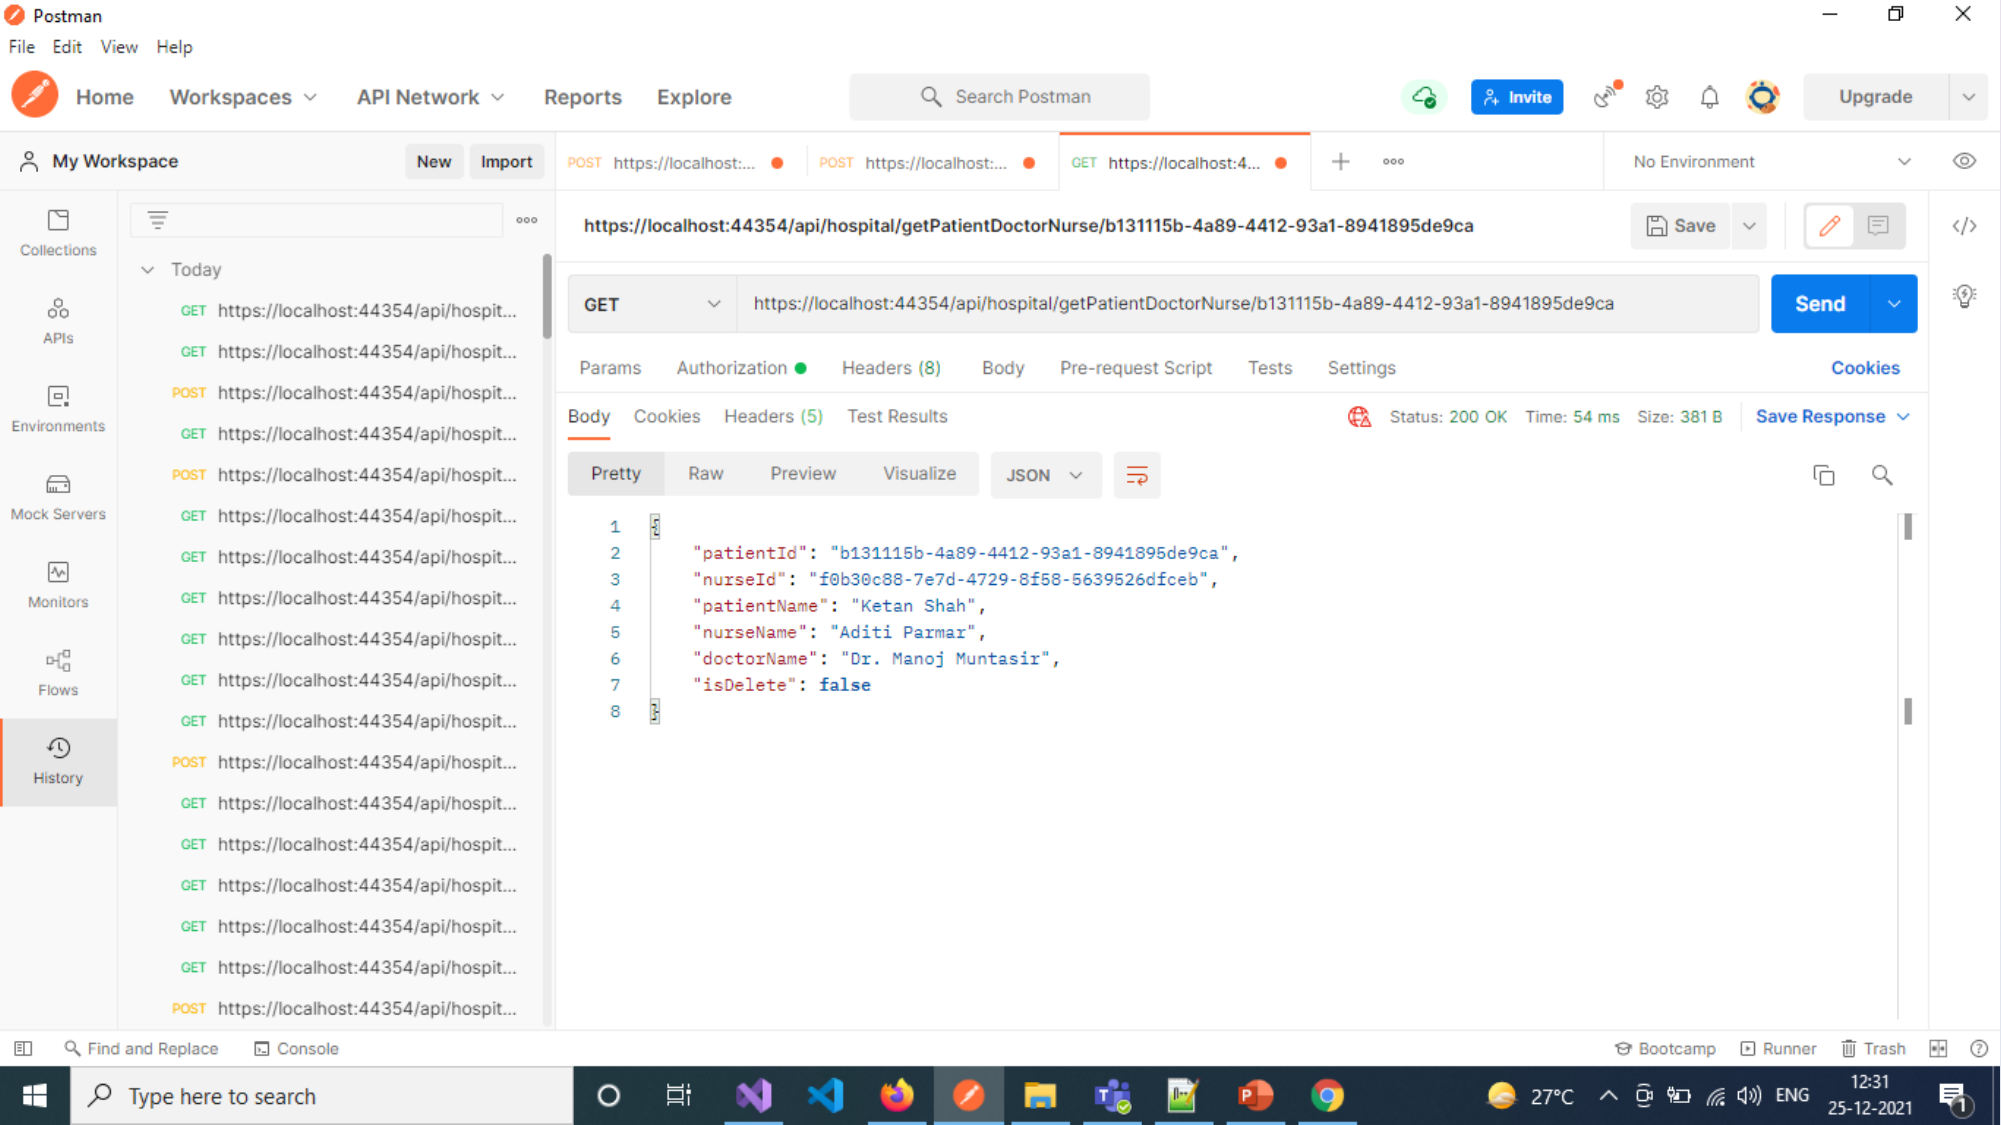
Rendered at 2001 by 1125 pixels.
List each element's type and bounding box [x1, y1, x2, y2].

list [0, 0, 2000, 1125]
